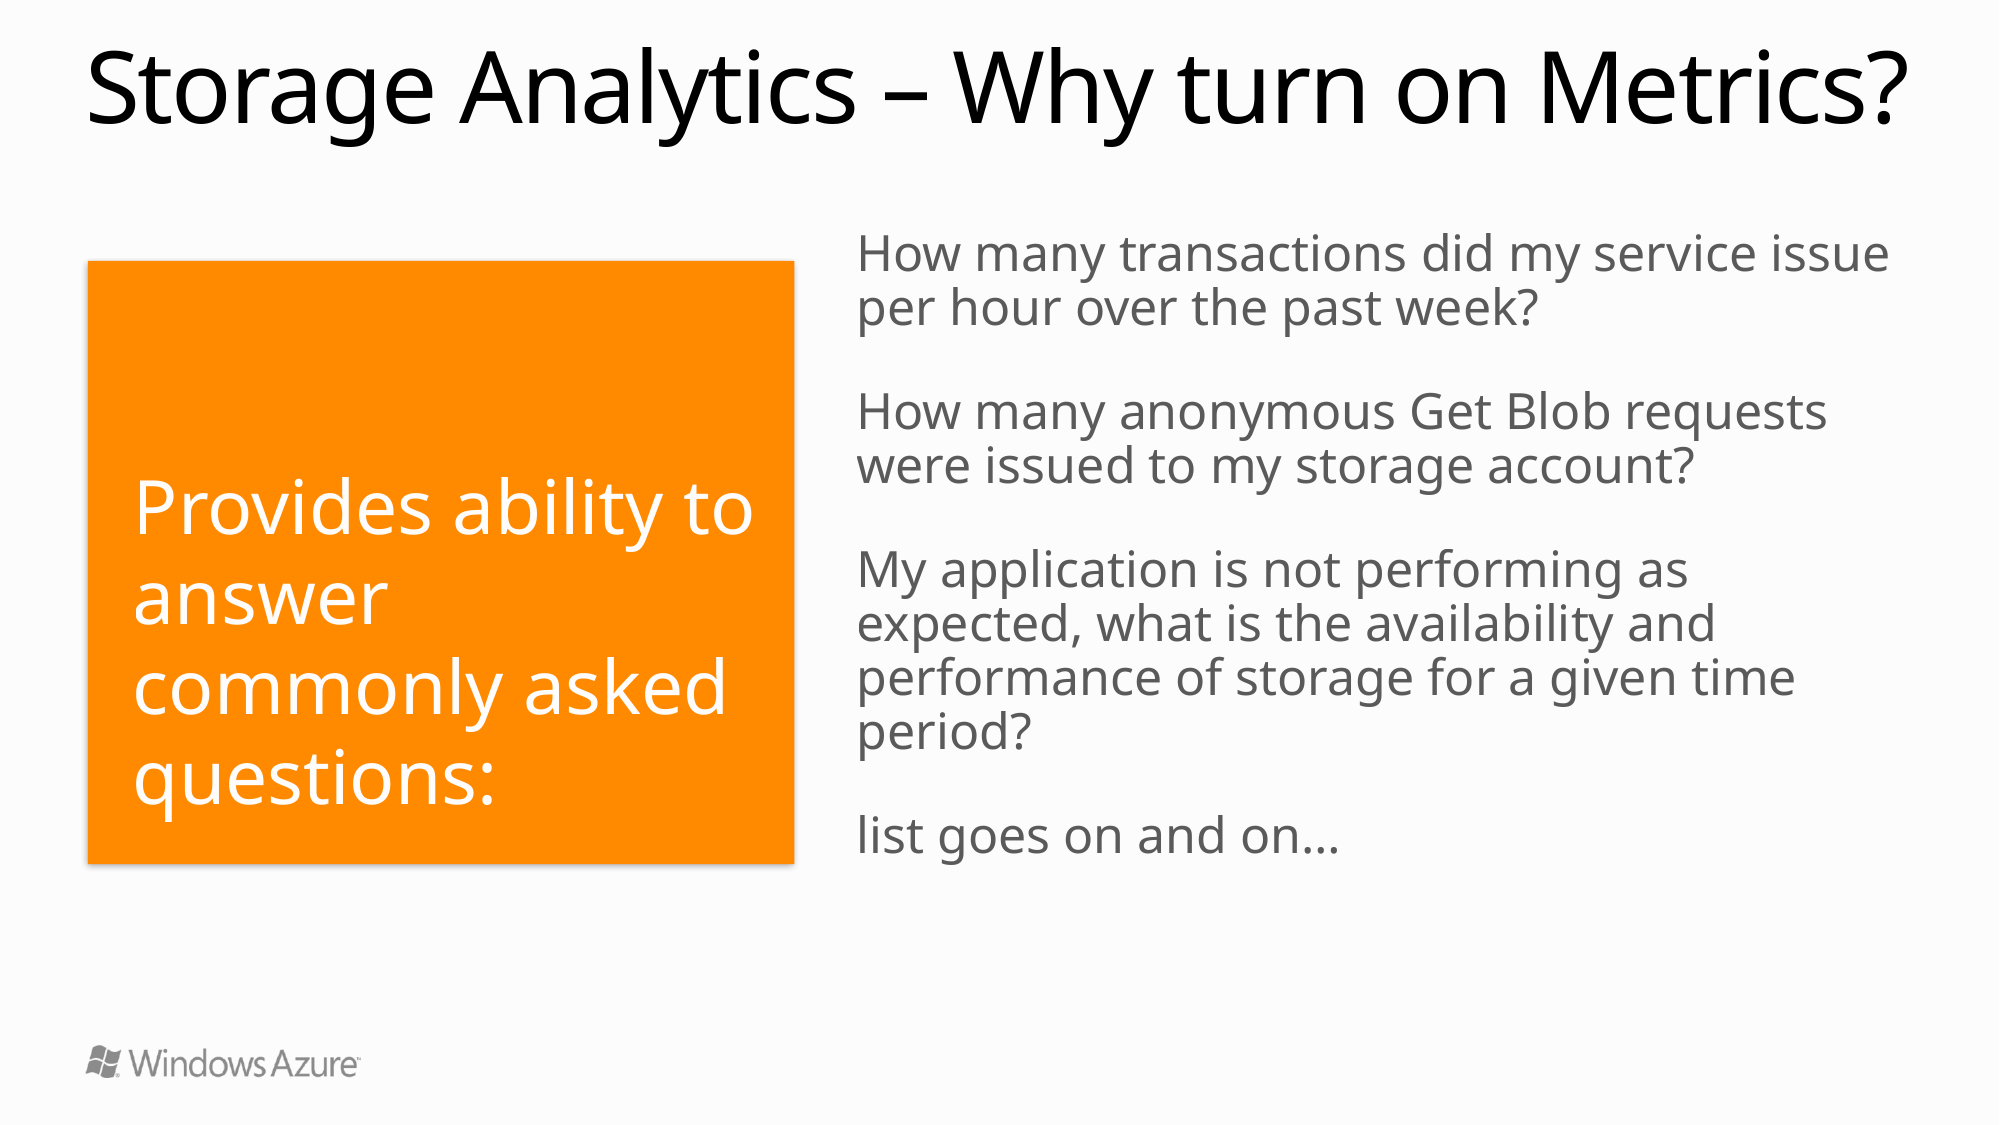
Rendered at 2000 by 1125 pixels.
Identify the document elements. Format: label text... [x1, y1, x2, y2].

title Storage Analytics – Why turn on Metrics? [85, 37, 1914, 147]
list How many transactions did my service issue per hour over the past week? How many anonymous Get Blob requests were issued to my storage account? My application is not performing as expected, what is the availability and performance of storage for a given time period? list goes on and on… [856, 276, 1916, 865]
text_box Provides ability to answer commonly asked questions: [87, 260, 795, 865]
